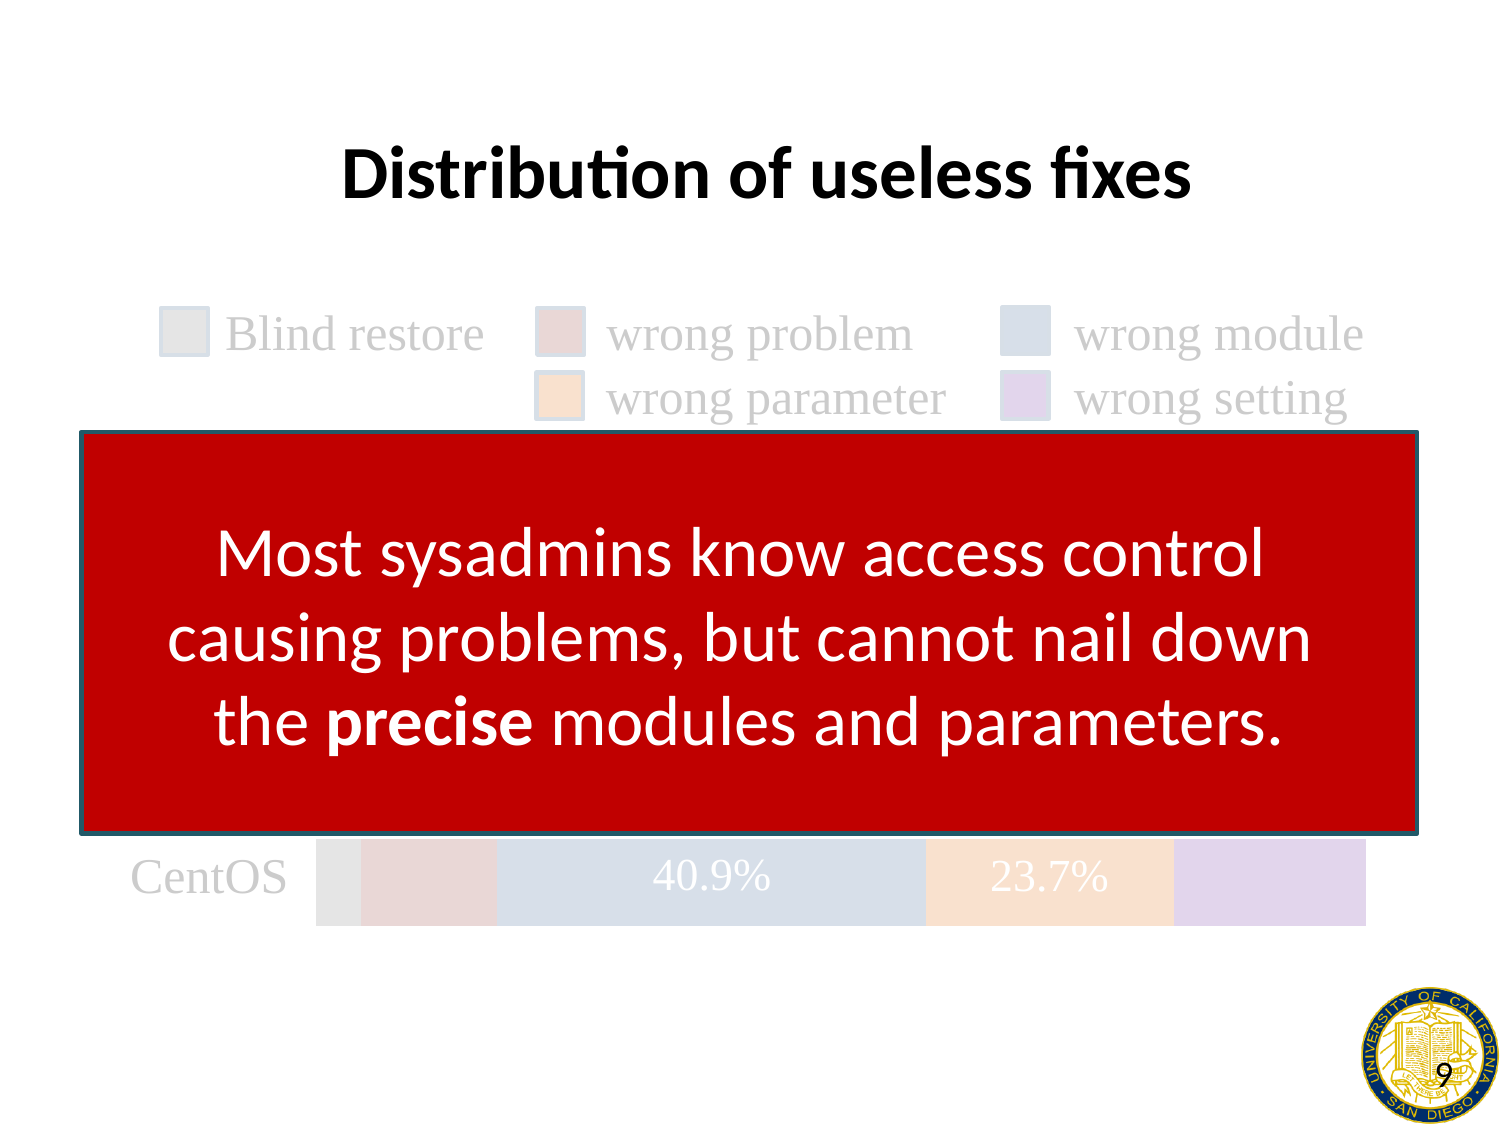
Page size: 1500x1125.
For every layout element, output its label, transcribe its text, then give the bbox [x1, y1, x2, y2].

title Distribution of useless fixes [103, 59, 1432, 275]
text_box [966, 355, 1363, 434]
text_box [536, 355, 962, 434]
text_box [536, 291, 929, 355]
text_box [160, 291, 506, 369]
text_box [982, 291, 1380, 369]
text_box [20, 275, 1477, 956]
chart [294, 446, 1388, 954]
text_box Most sysadmins know access control causing problems, but cannot nail down the precise modules and parameters. [79, 430, 1419, 835]
picture [1359, 984, 1500, 1125]
text_box 9 [1385, 1015, 1500, 1125]
